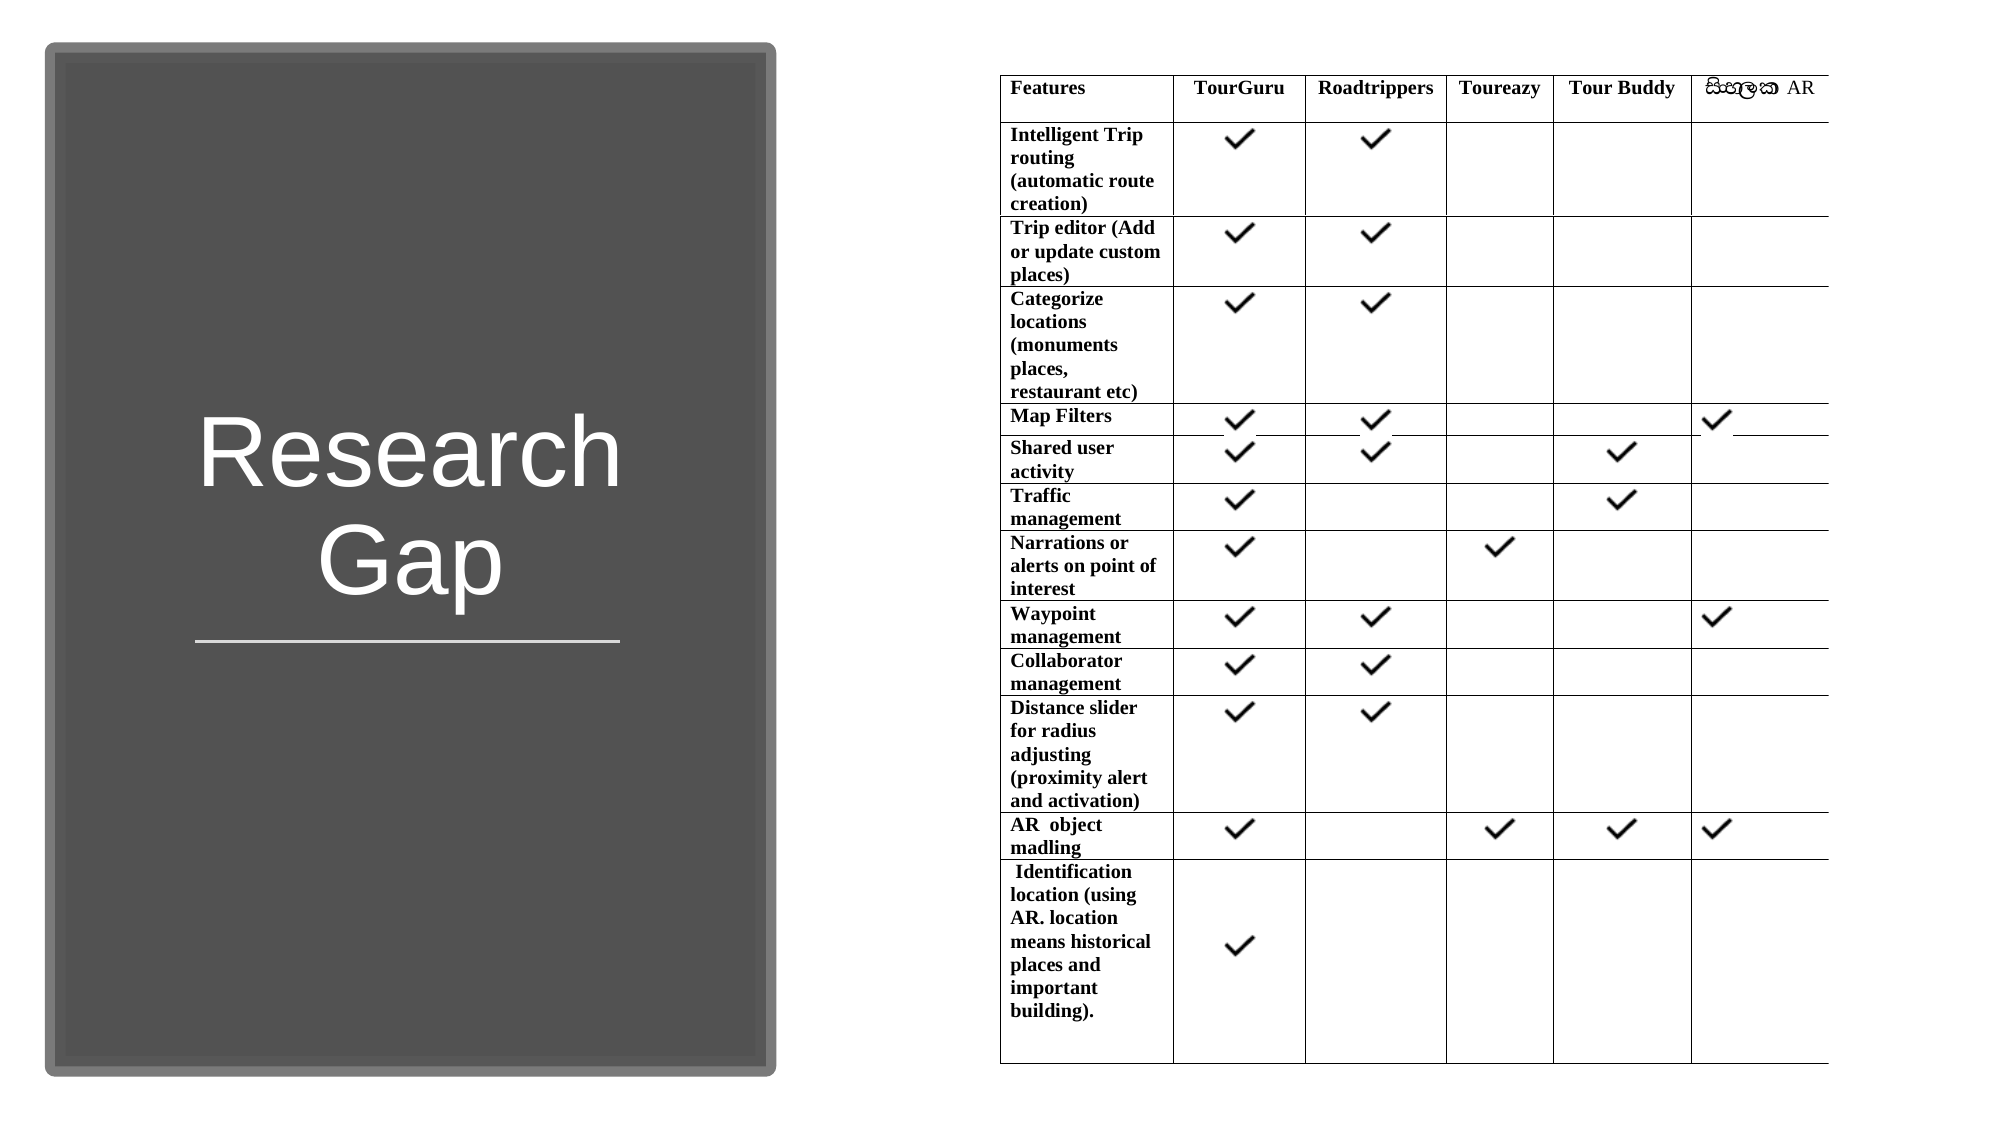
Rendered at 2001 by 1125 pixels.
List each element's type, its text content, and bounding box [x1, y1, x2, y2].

text_box [53, 51, 768, 1068]
title Research Gap [110, 149, 711, 624]
picture [999, 74, 1829, 1107]
